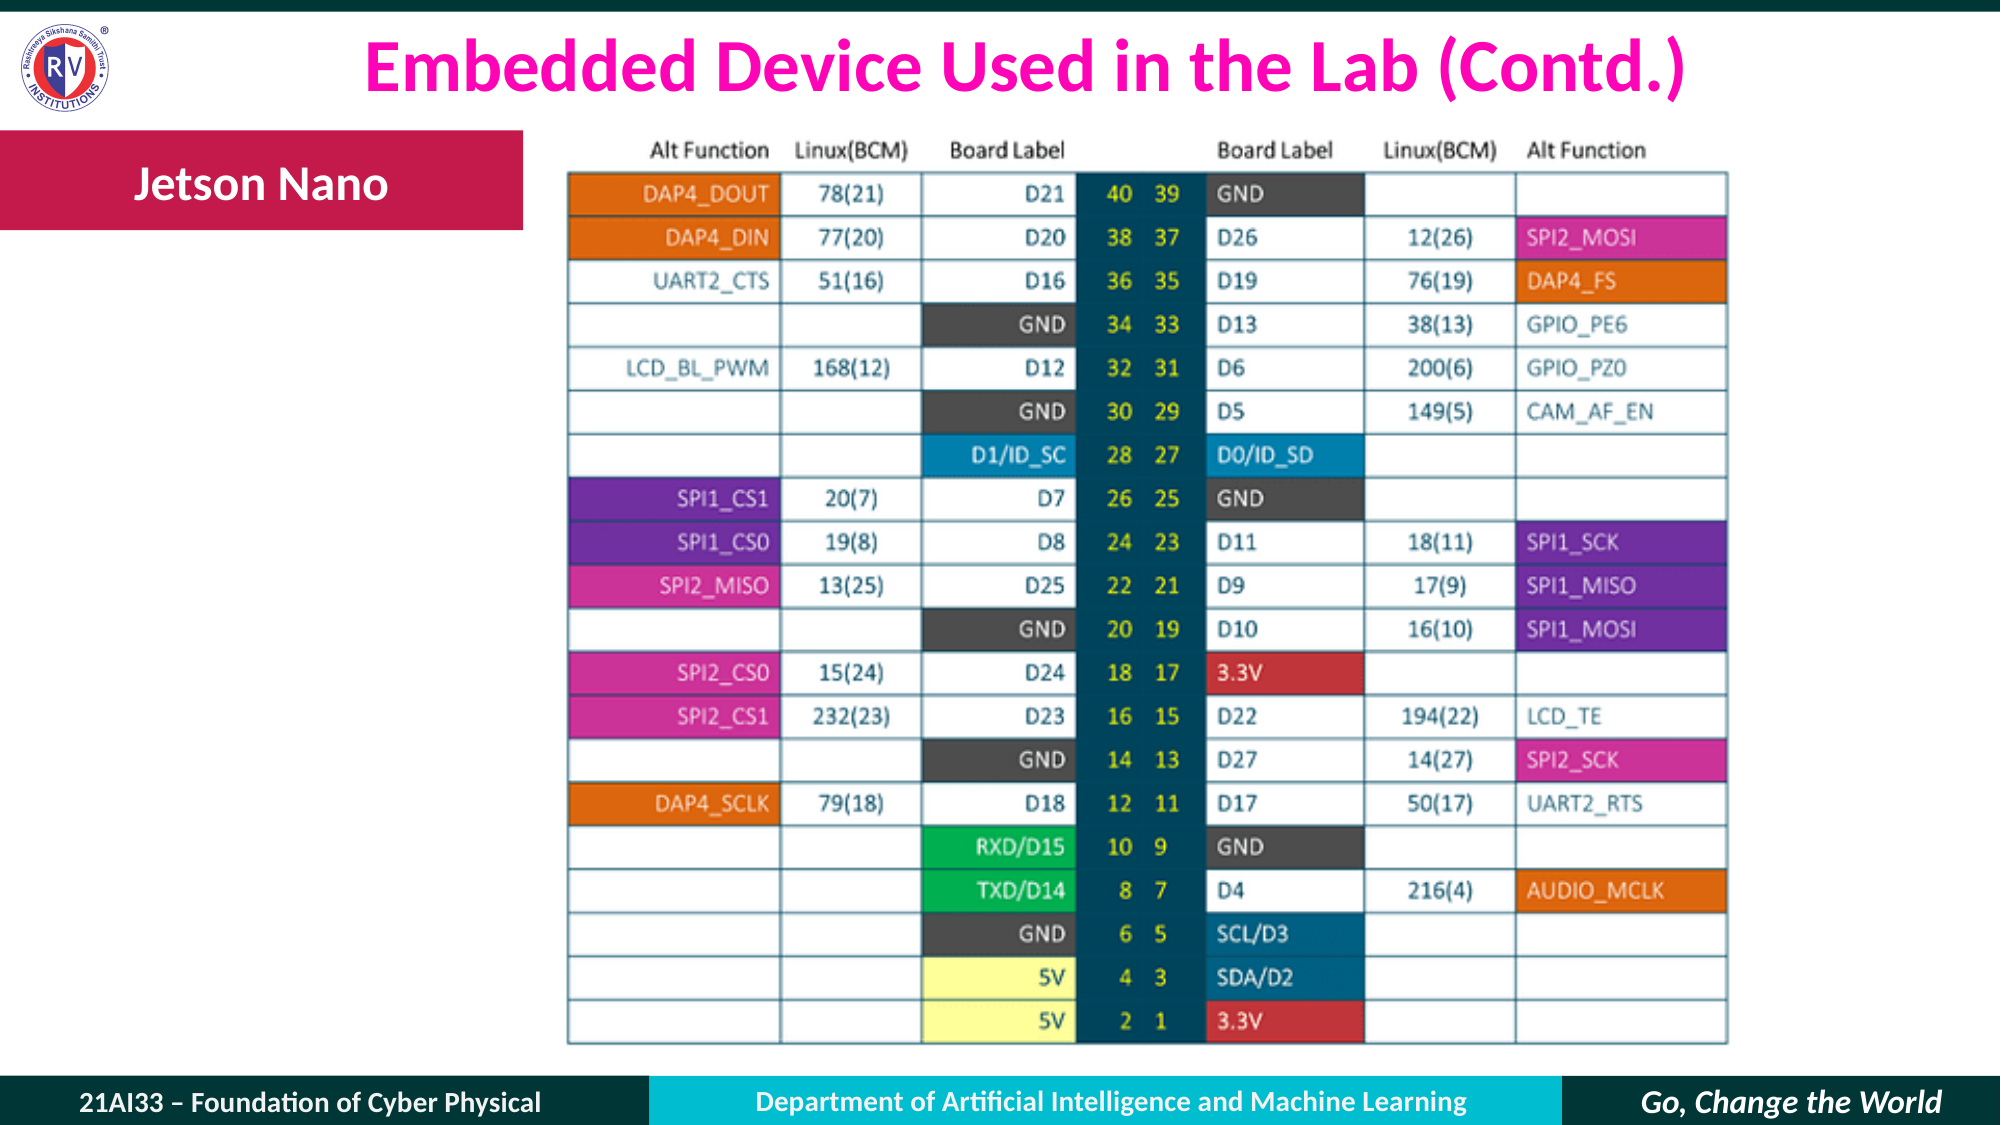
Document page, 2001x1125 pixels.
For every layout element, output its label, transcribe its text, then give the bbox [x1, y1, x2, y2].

title Embedded Device Used in the Lab (Contd.) [137, 16, 1916, 117]
picture [14, 17, 115, 118]
picture [549, 122, 1744, 1047]
text_box Jetson Nano [0, 129, 524, 231]
